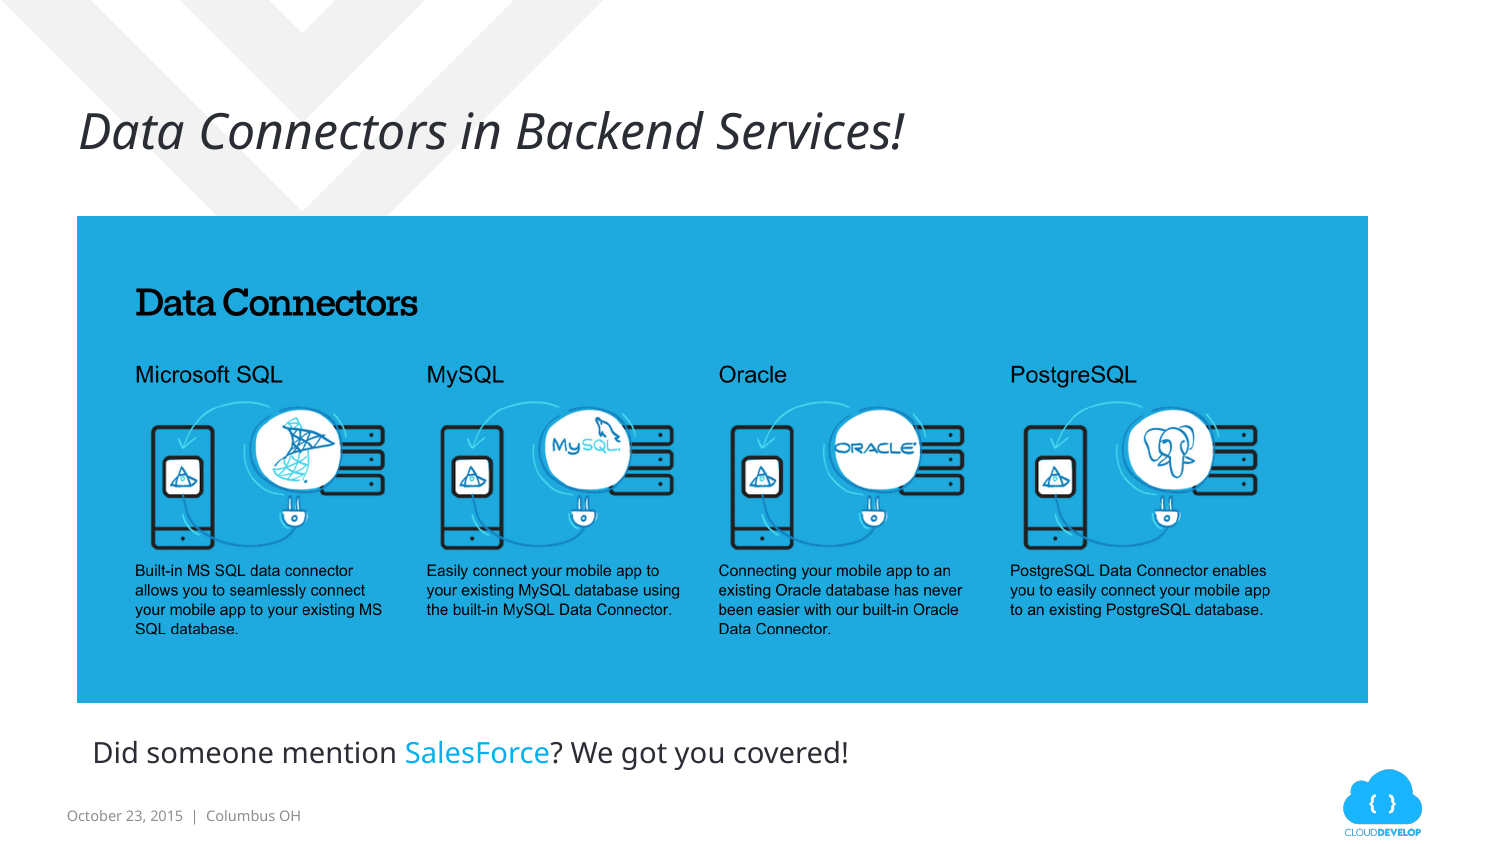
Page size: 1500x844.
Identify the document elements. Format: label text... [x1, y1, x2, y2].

text_box Did someone mention SalesForce? We got you covered! [77, 726, 1090, 777]
picture [1331, 753, 1434, 844]
picture [77, 216, 1368, 704]
title Data Connectors in Backend Services! [67, 99, 1463, 168]
